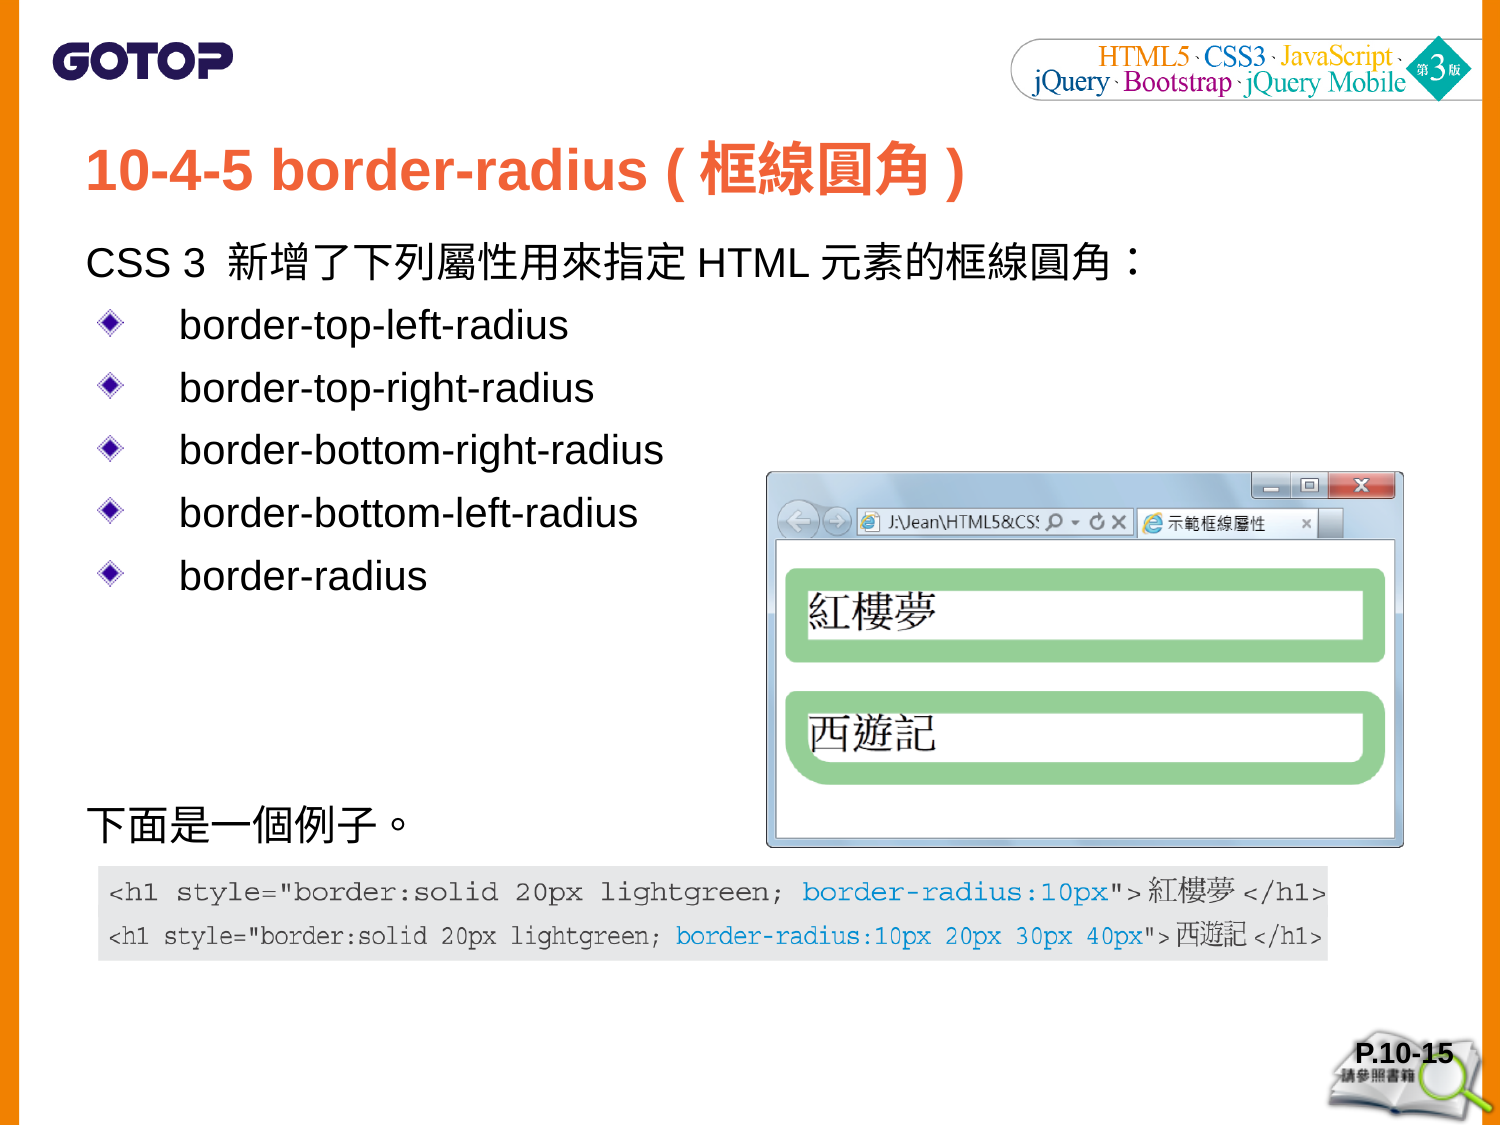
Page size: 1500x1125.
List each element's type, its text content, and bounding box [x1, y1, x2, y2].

picture [0, 0, 1500, 1125]
list P.10-15 [1269, 1016, 1469, 1069]
list 10-4-5 border-radius (框線圓角) CSS 3 新增了下列屬性用來指定HTML元素的框線圓角：  border-top-left-radius  border-top-right-radius  border-bottom-right-radius  border-bottom-left-radius  border-radius 下面是一個例子。 [70, 90, 1436, 1106]
